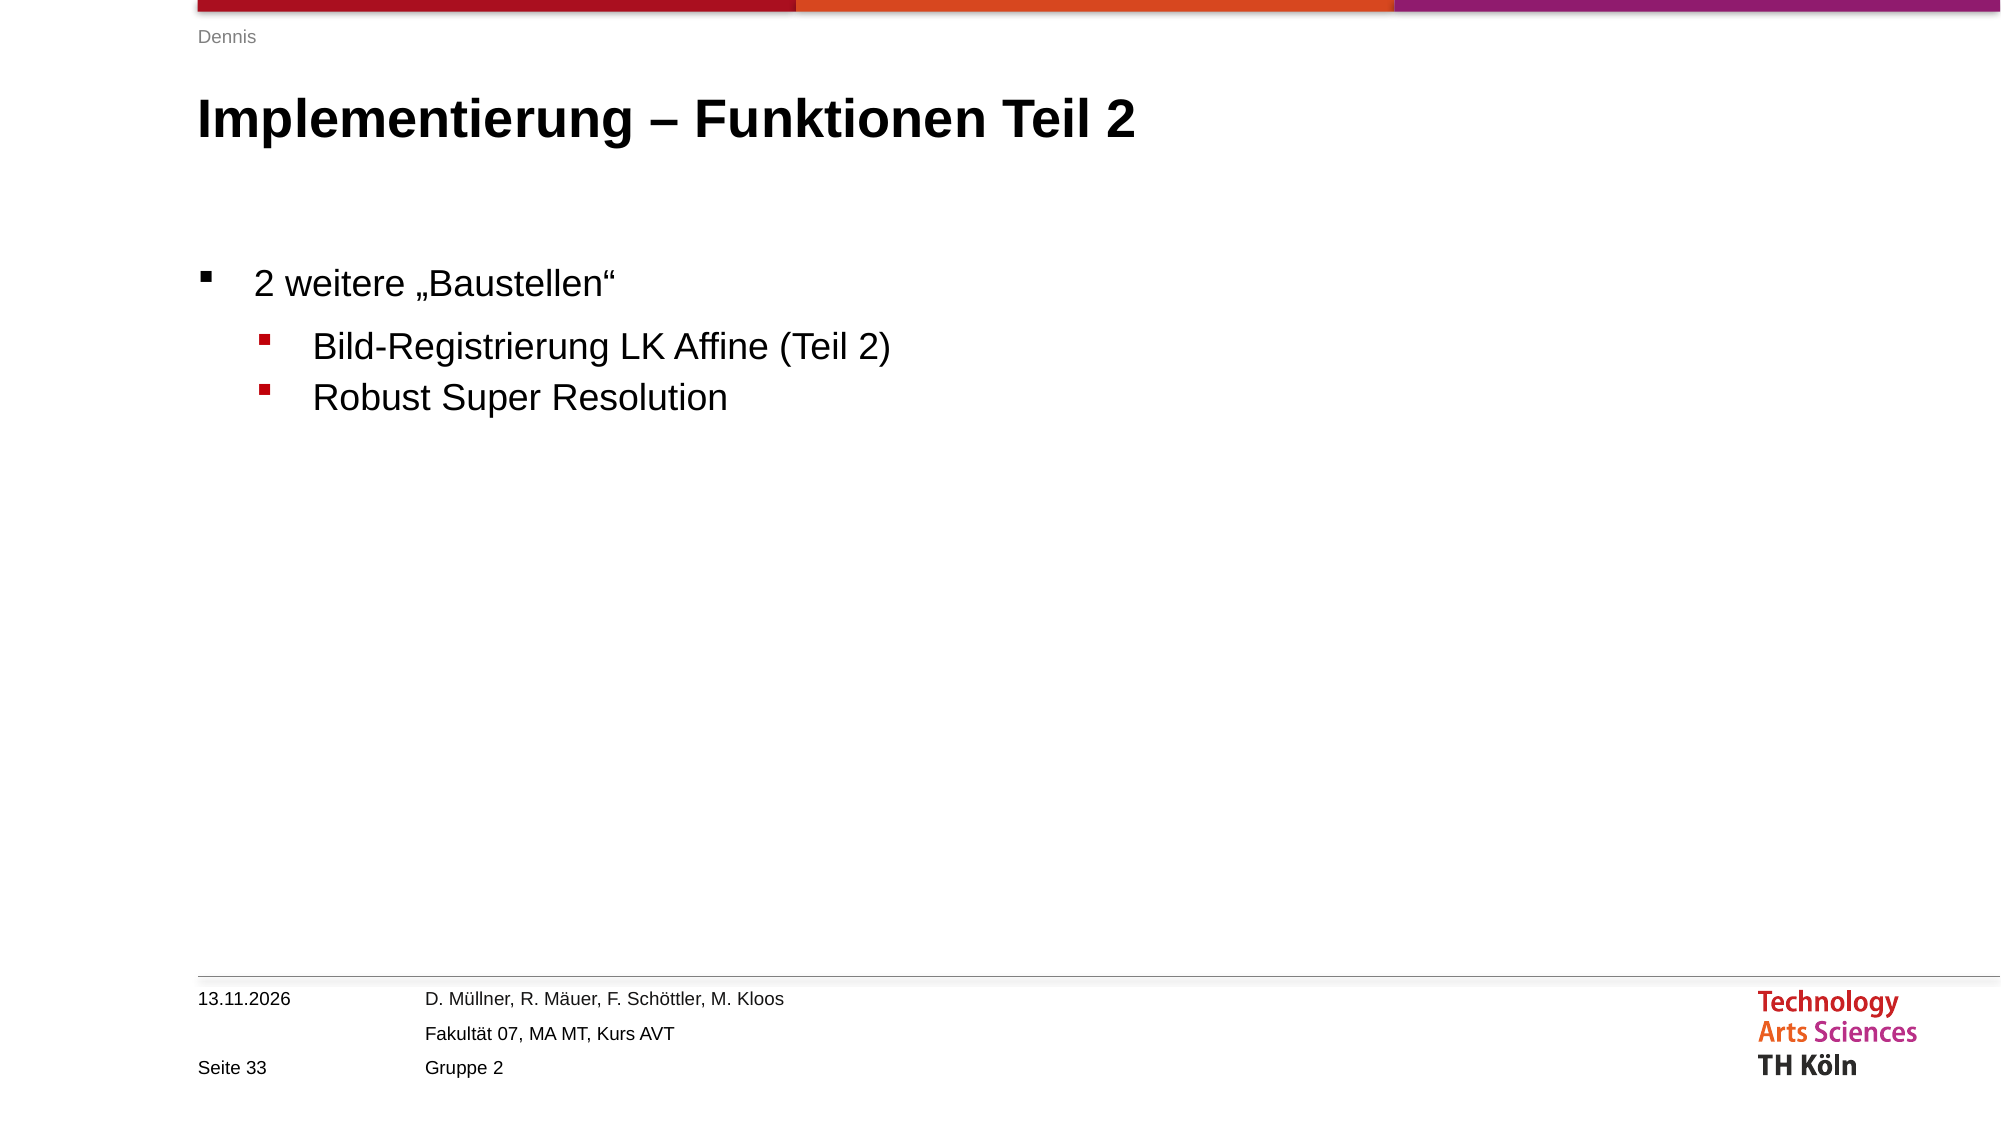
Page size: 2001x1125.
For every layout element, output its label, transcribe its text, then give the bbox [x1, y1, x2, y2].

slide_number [197, 986, 411, 1016]
list 2 weitere „Baustellen“ Bild-Registrierung LK Affine (Teil 2) Robust Super Resolution [197, 253, 1970, 963]
slide_number Seite 33 [197, 1043, 411, 1079]
list Dennis [197, 24, 1968, 60]
title Implementierung – Funktionen Teil 2 [197, 85, 1970, 233]
